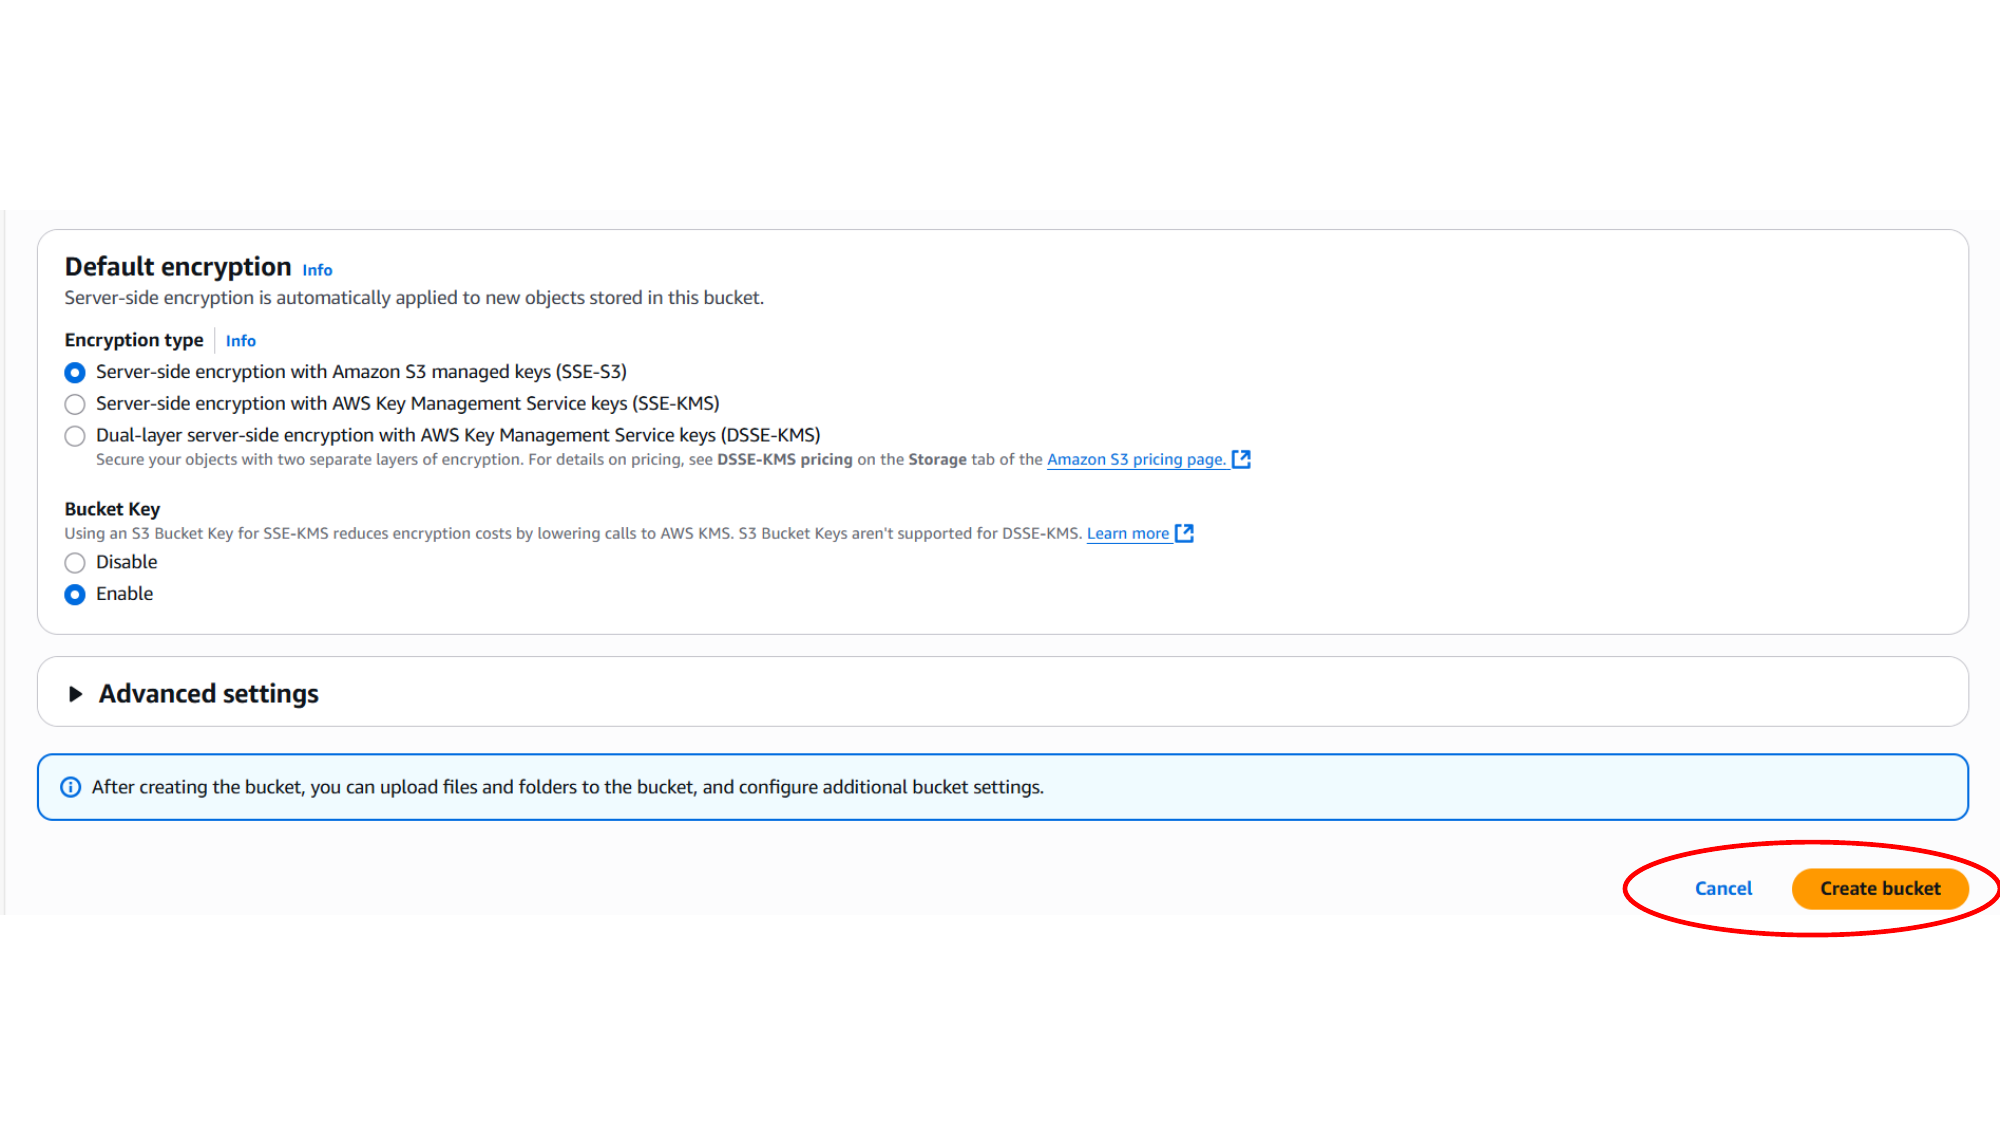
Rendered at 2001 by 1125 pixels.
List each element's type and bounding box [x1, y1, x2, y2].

text_box [1655, 915, 1970, 937]
picture [0, 210, 2000, 915]
